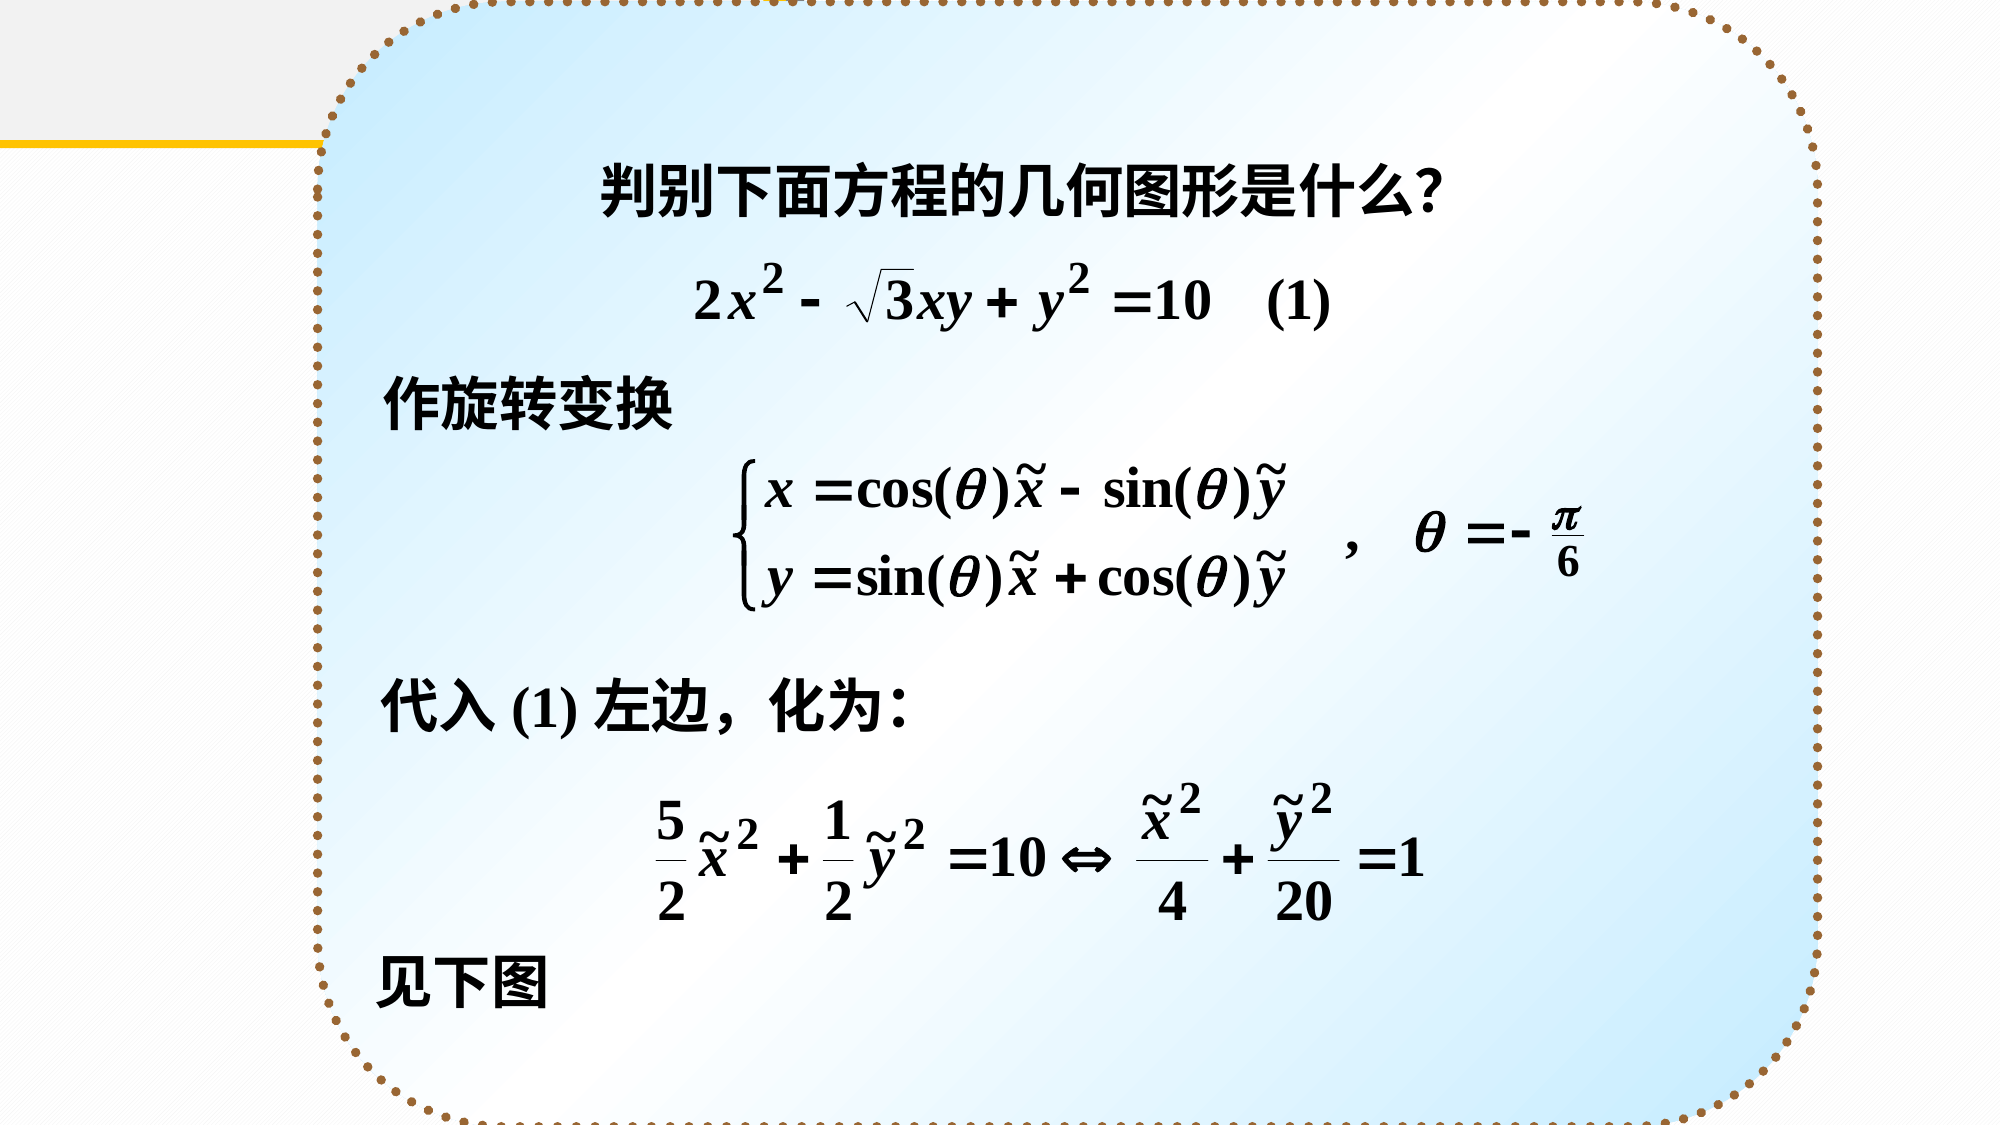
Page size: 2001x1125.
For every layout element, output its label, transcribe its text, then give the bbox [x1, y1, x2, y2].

text_box 见下图 [360, 938, 691, 1024]
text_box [690, 252, 1335, 339]
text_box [651, 772, 1427, 927]
text_box 代入(1)左边，化为： [365, 661, 1110, 747]
text_box 判别下面方程的几何图形是什么？ [584, 146, 1506, 232]
text_box 作旋转变换 [367, 359, 924, 445]
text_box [726, 454, 1589, 616]
text_box [317, 1, 1818, 1125]
